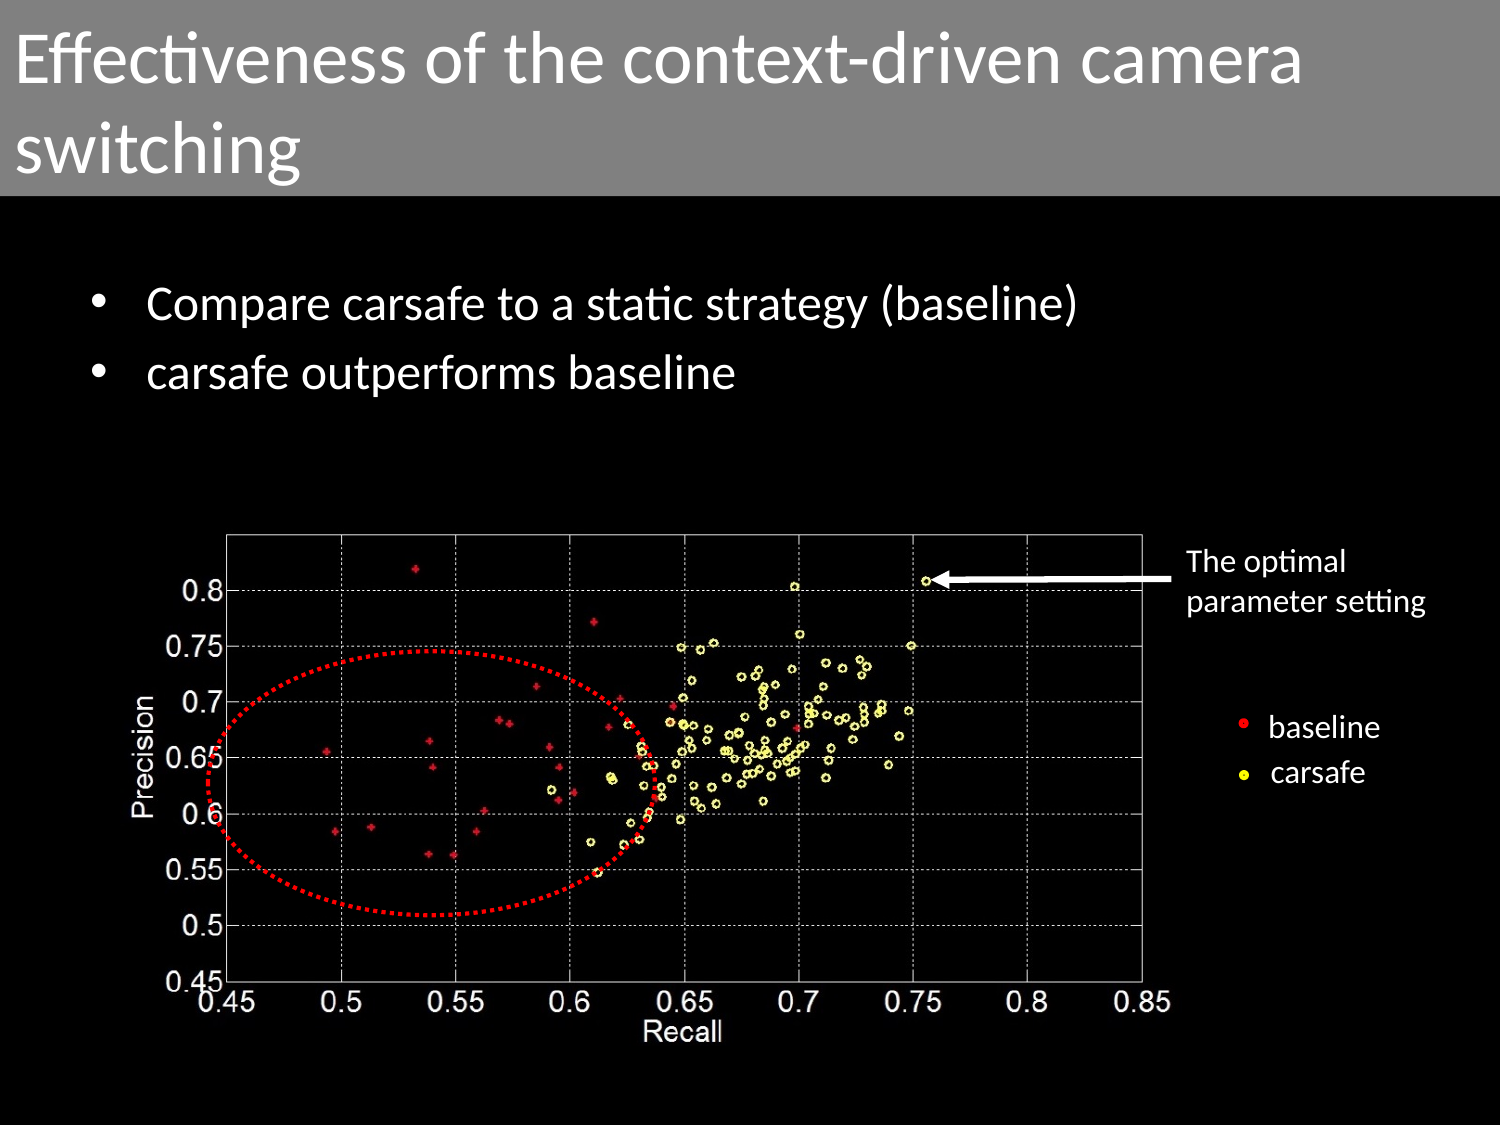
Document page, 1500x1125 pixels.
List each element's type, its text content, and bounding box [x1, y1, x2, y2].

list Compare carsafe to a static strategy (baseline) carsafe outperforms baseline [75, 262, 1425, 1005]
text_box [1207, 691, 1441, 808]
text_box The optimal parameter setting [1193, 531, 1477, 627]
picture [120, 520, 1190, 1047]
text_box Effectiveness of the context-driven camera switching [0, 0, 1500, 198]
text_box carsafe [1255, 742, 1407, 798]
text_box [1238, 718, 1249, 729]
text_box baseline [1253, 697, 1407, 753]
text_box [1239, 770, 1249, 781]
